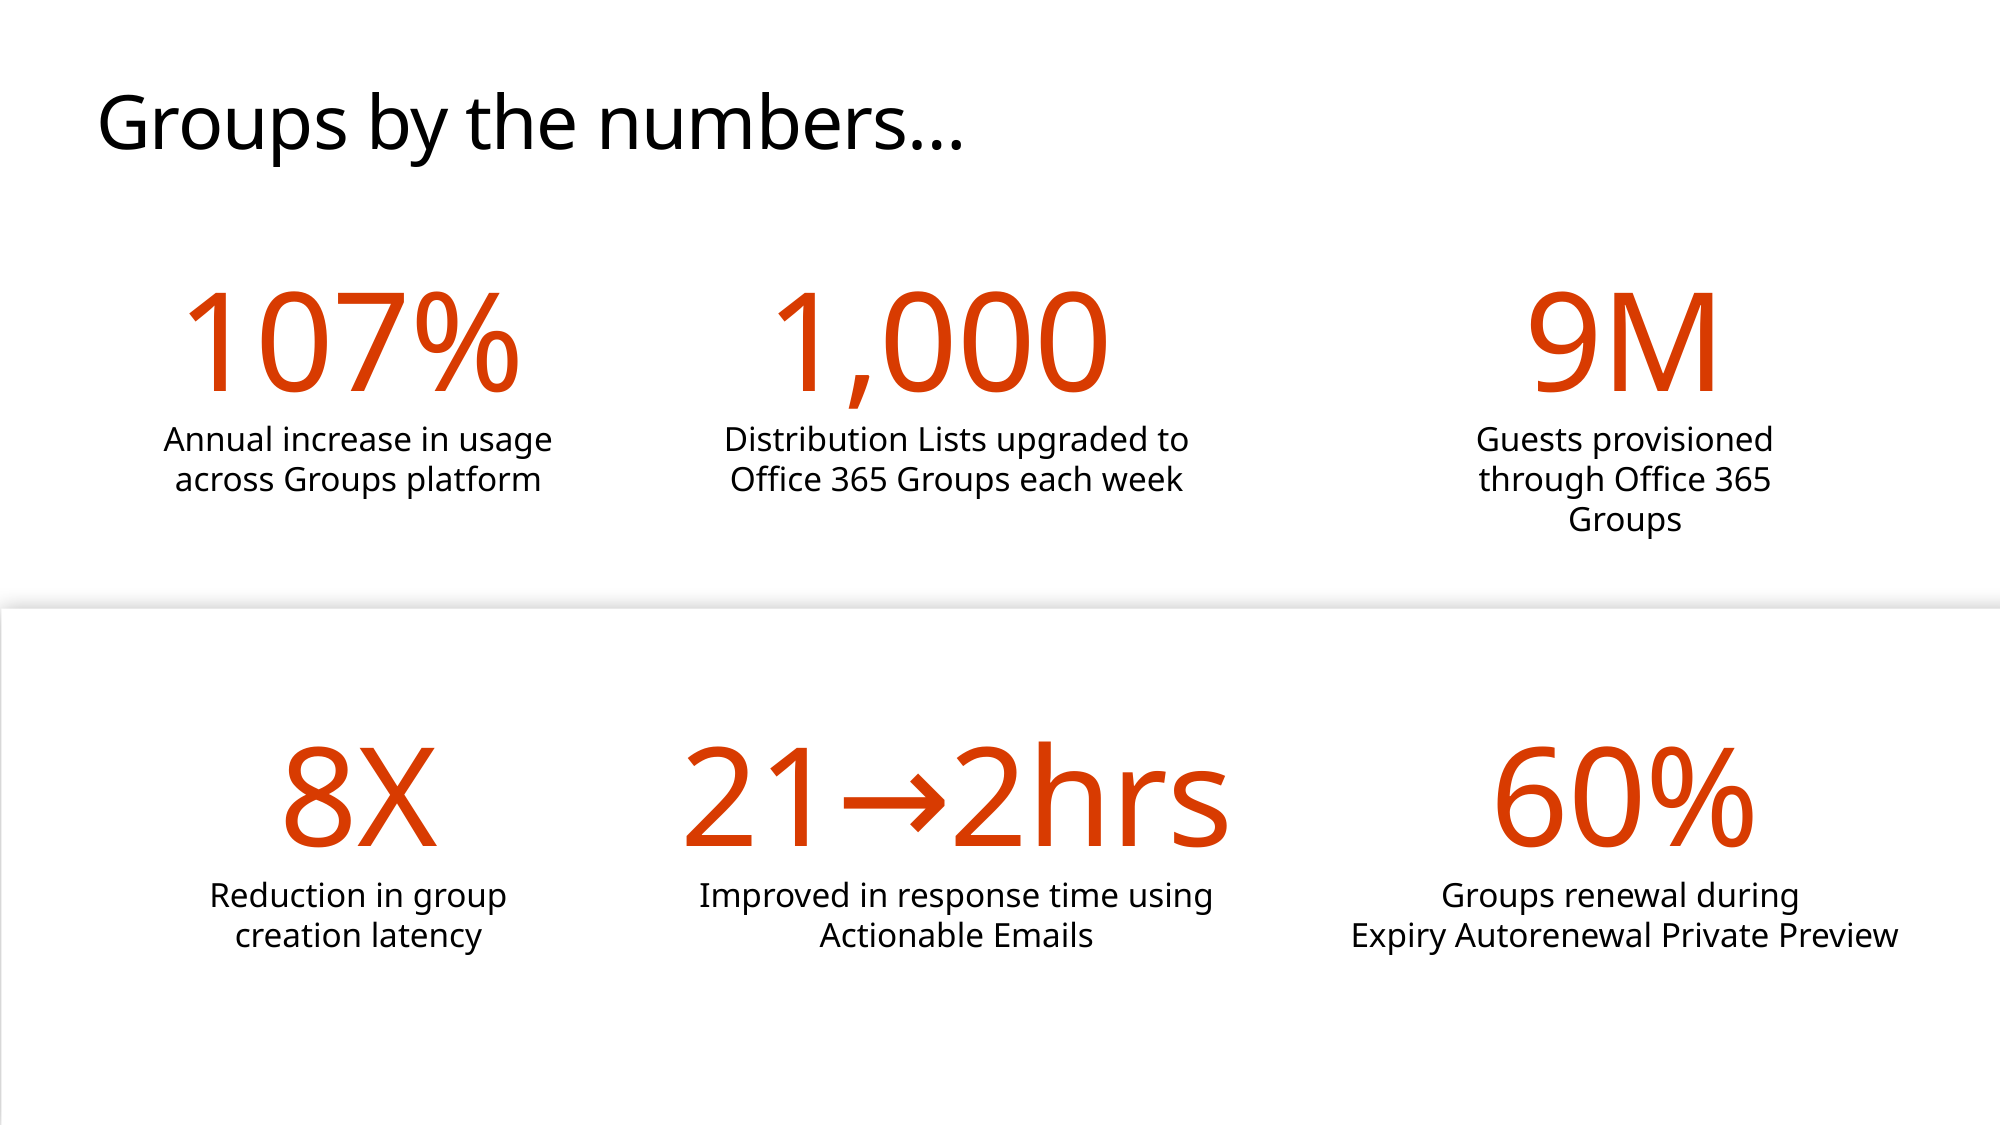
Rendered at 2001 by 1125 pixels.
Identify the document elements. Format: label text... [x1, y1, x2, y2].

text_box 60% Groups renewal during Expiry Autorenewal Private Preview [1318, 693, 1932, 970]
text_box 21→2hrs Improved in response time using Actionable Emails [650, 693, 1264, 970]
text_box 9M Guests provisioned through Office 365 Groups [1402, 238, 1848, 554]
text_box 1,000 Distribution Lists upgraded to Office 365 Groups each week [700, 238, 1214, 514]
text_box 8X Reduction in group creation latency [149, 693, 568, 970]
title Groups by the numbers… [96, 75, 1904, 166]
text_box [1, 608, 2000, 1125]
text_box 107% Annual increase in usage across Groups platform [121, 238, 596, 514]
